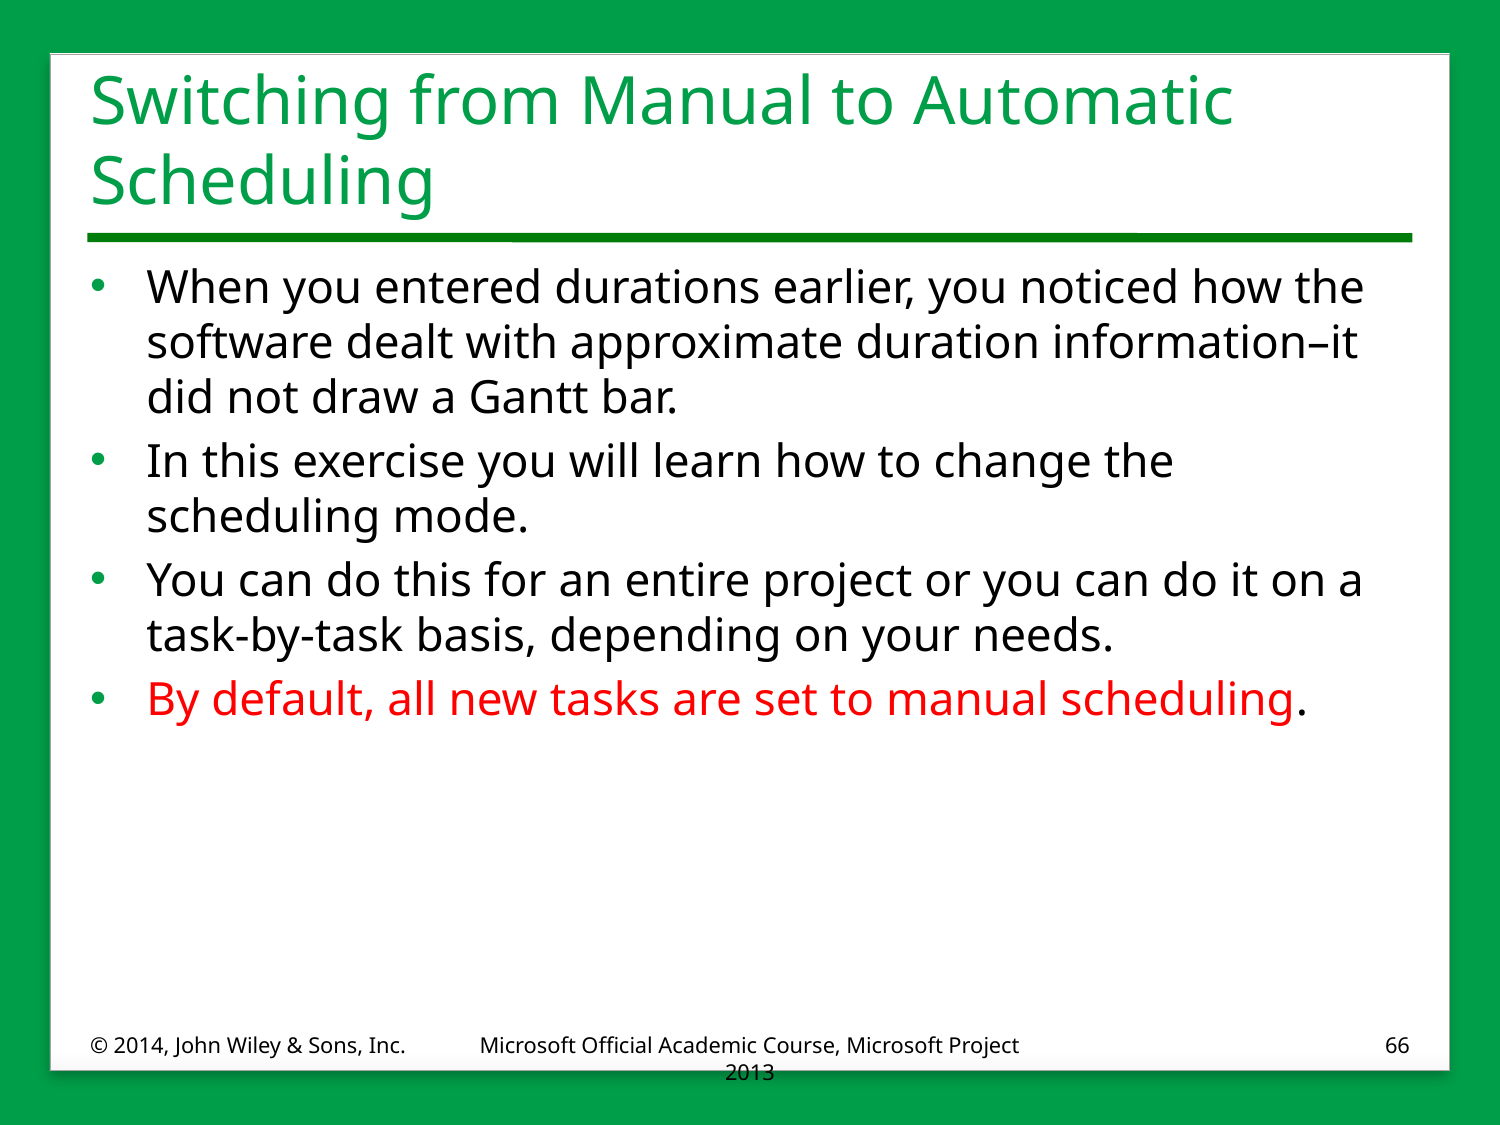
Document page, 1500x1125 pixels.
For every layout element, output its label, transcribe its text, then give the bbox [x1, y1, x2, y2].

title Switching from Manual to Automatic Scheduling [74, 74, 1426, 226]
slide_number 66 [1074, 1024, 1426, 1103]
slide_number © 2014, John Wiley & Sons, Inc. [74, 1024, 426, 1103]
list When you entered durations earlier, you noticed how the software dealt with approximate duration information–it did not draw a Gantt bar. In this exercise you will learn how to change the scheduling mode. You can do this for an entire project or you can do it on a task-by-task basis, depending on your needs. By default, all new tasks are set to manual scheduling. [75, 249, 1425, 1063]
footer Microsoft Official Academic Course, Microsoft Project 2013 [449, 1024, 1051, 1103]
